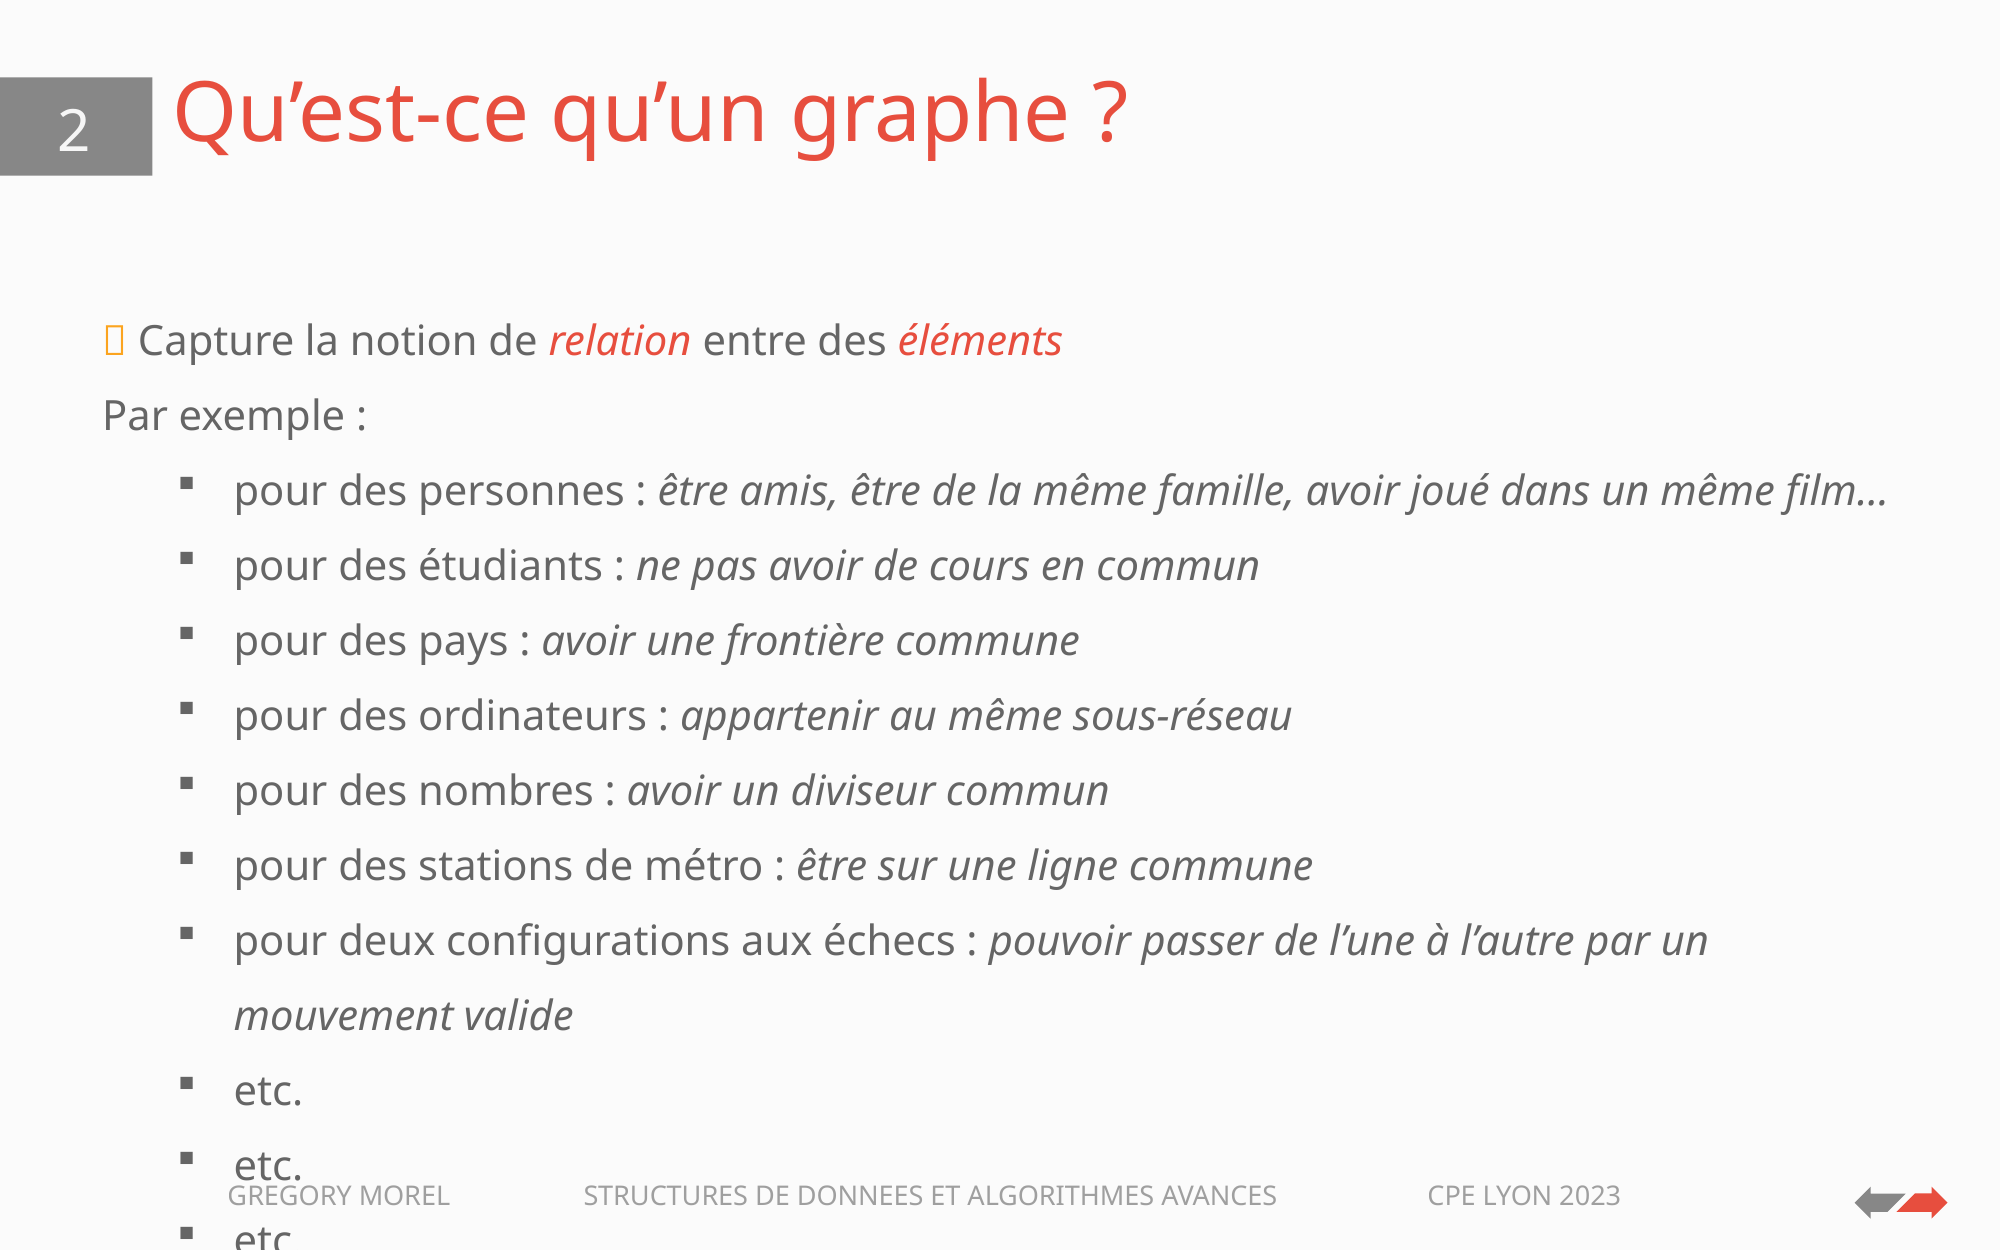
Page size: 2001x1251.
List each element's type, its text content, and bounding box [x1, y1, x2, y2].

slide_number 2 [13, 85, 134, 162]
title Qu’est-ce qu’un graphe ? [158, 19, 1659, 168]
text_box 💡 Capture la notion de relation entre des éléments Par exemple : pour des personnes : être amis, être de la même famille, avoir joué dans un même film… pour des étudiants : ne pas avoir de cours en commun pour des pays : avoir une frontière commune pour des ordinateurs : appartenir au même sous-réseau pour des nombres : avoir un diviseur commun pour des stations de métro : être sur une ligne commune pour deux configurations aux échecs : pouvoir passer de l’une à l’autre par un mouvement valide etc. etc. etc. [57, 281, 1930, 1250]
